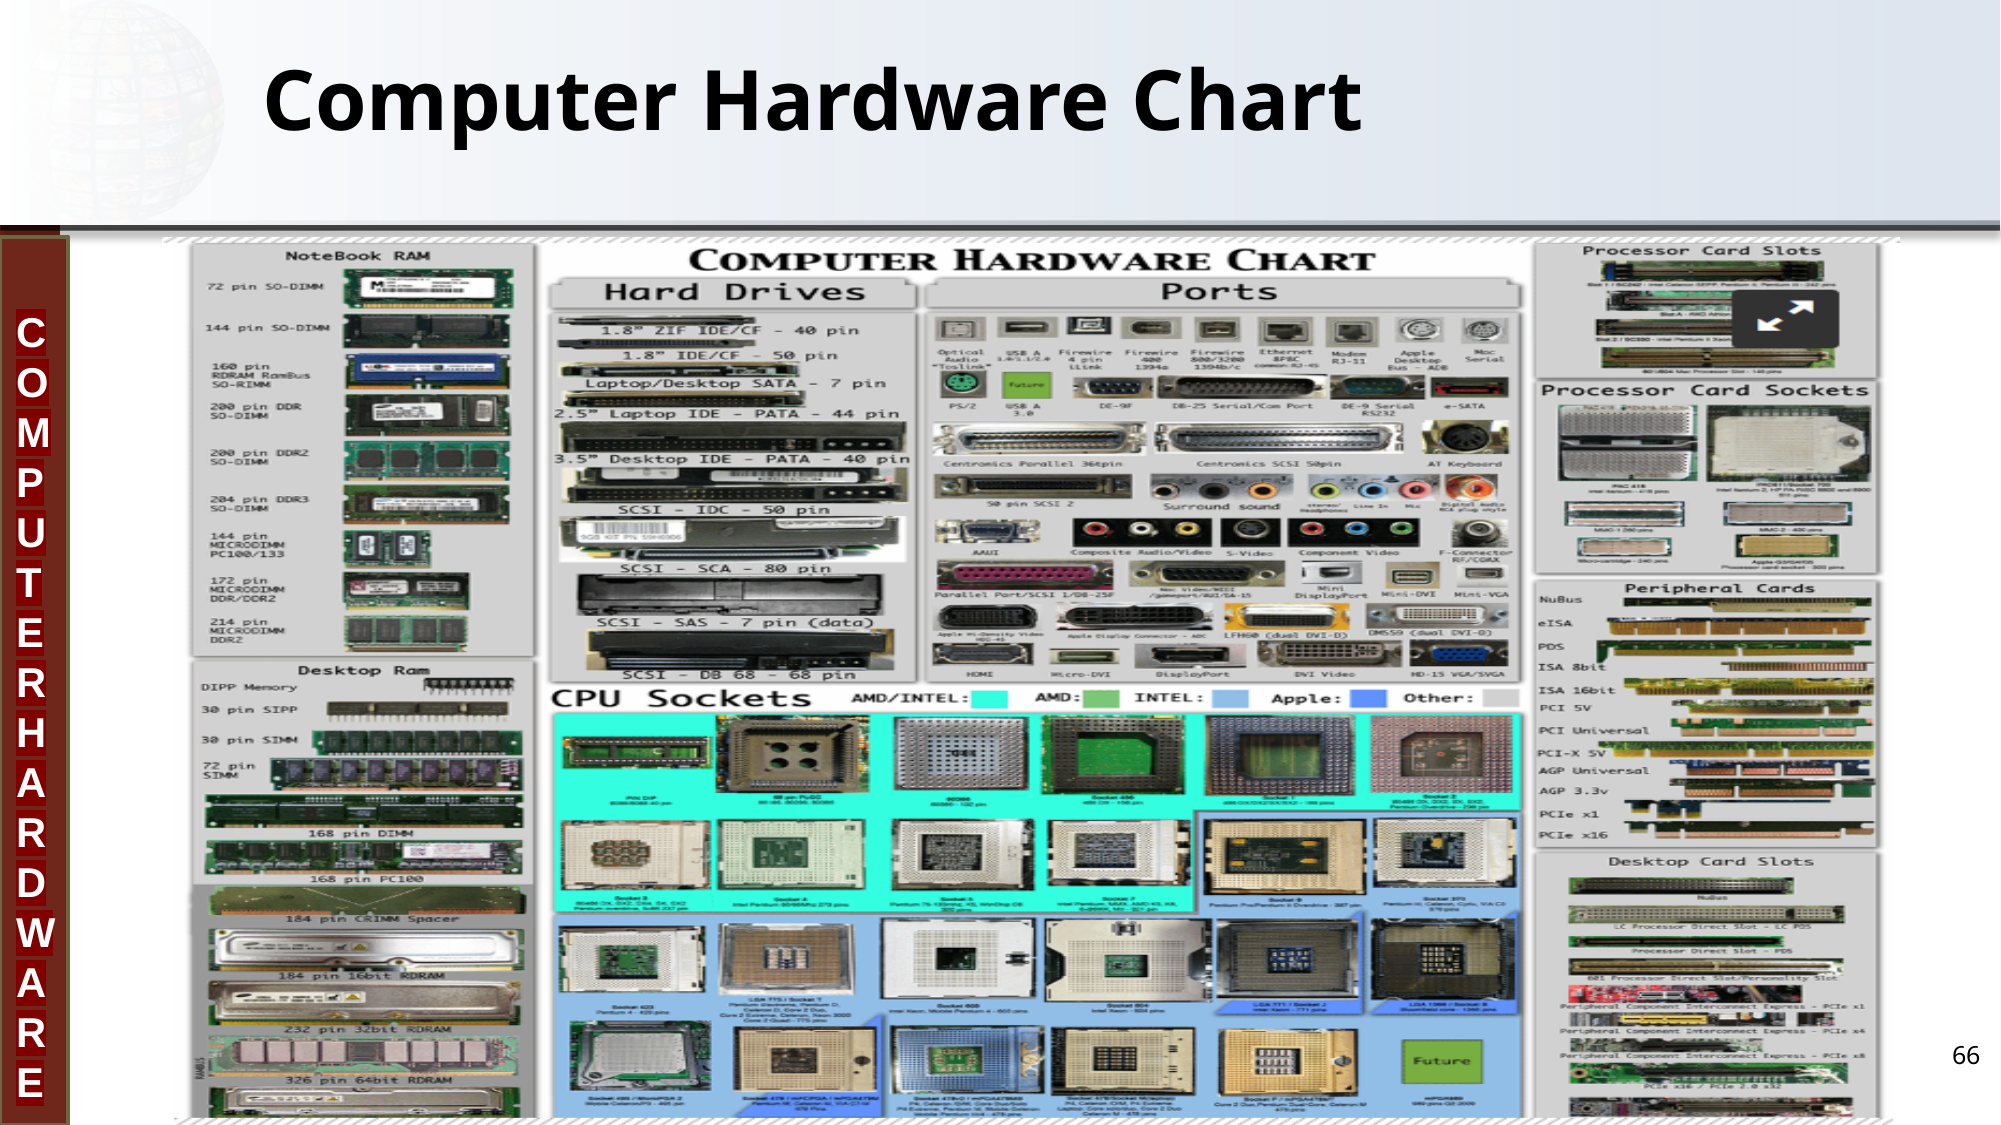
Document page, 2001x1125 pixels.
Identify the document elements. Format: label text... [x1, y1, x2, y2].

picture [162, 236, 1901, 1125]
slide_number 66 [1905, 1033, 1996, 1079]
title Computer Hardware Chart [247, 0, 1985, 195]
